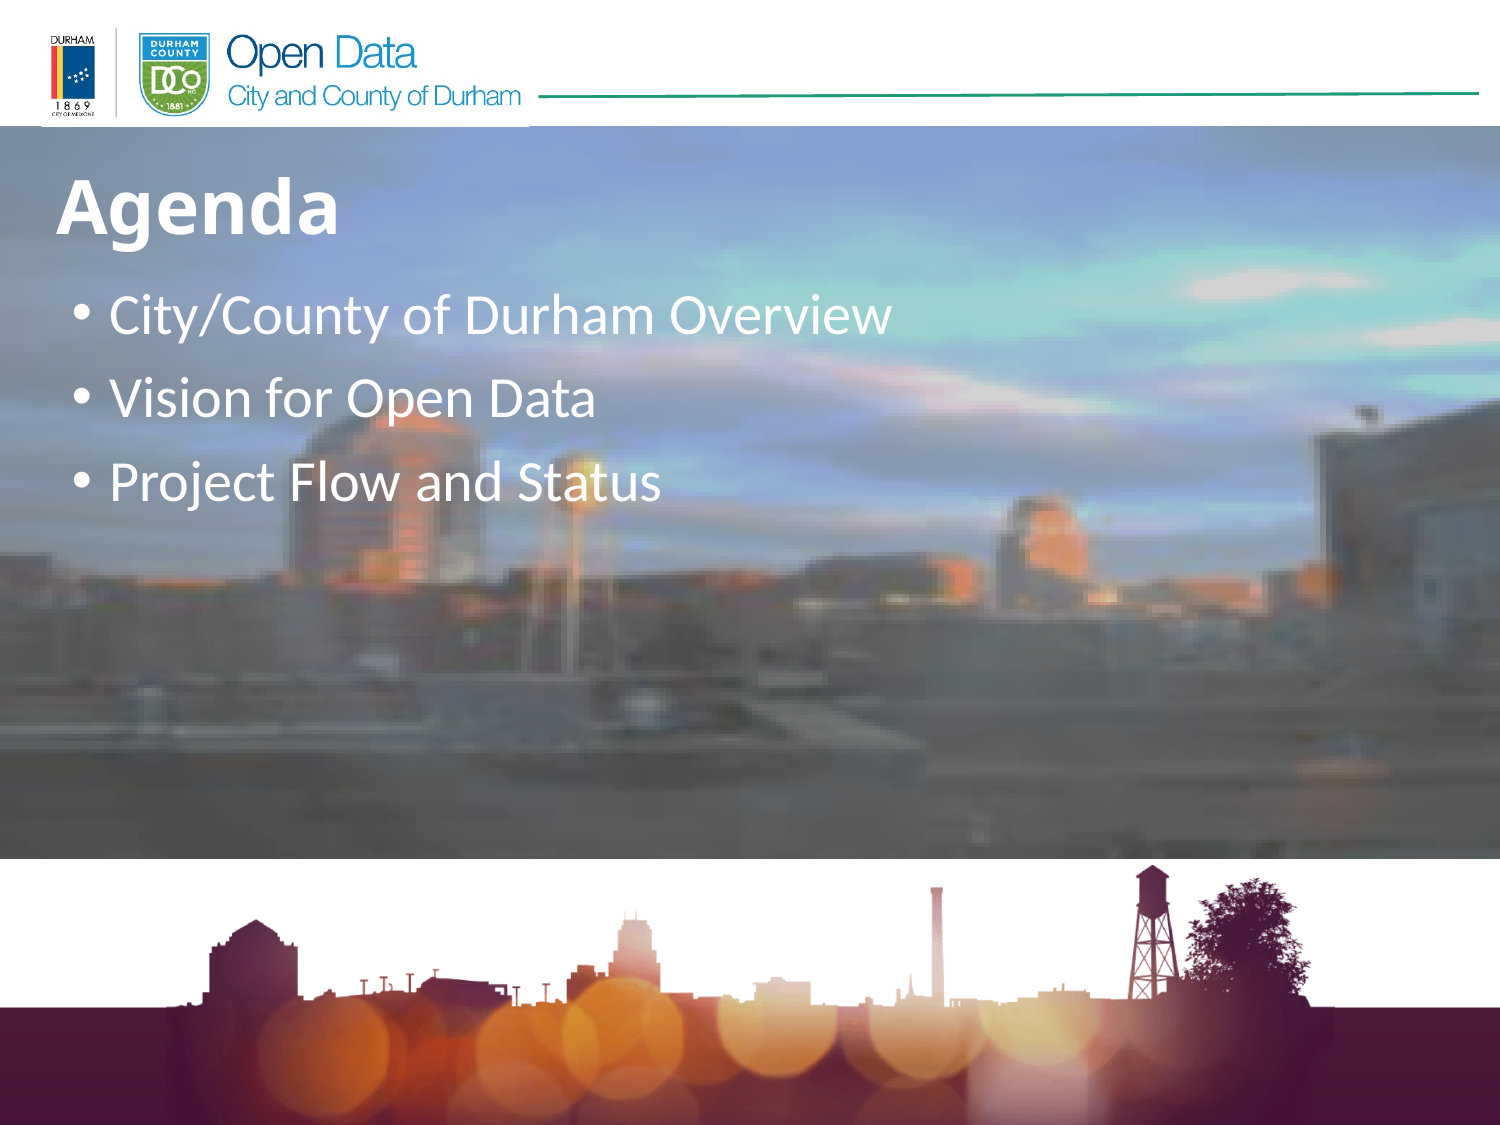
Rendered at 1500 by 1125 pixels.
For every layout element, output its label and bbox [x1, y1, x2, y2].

picture [0, 126, 1500, 1125]
text_box [41, 19, 1479, 127]
